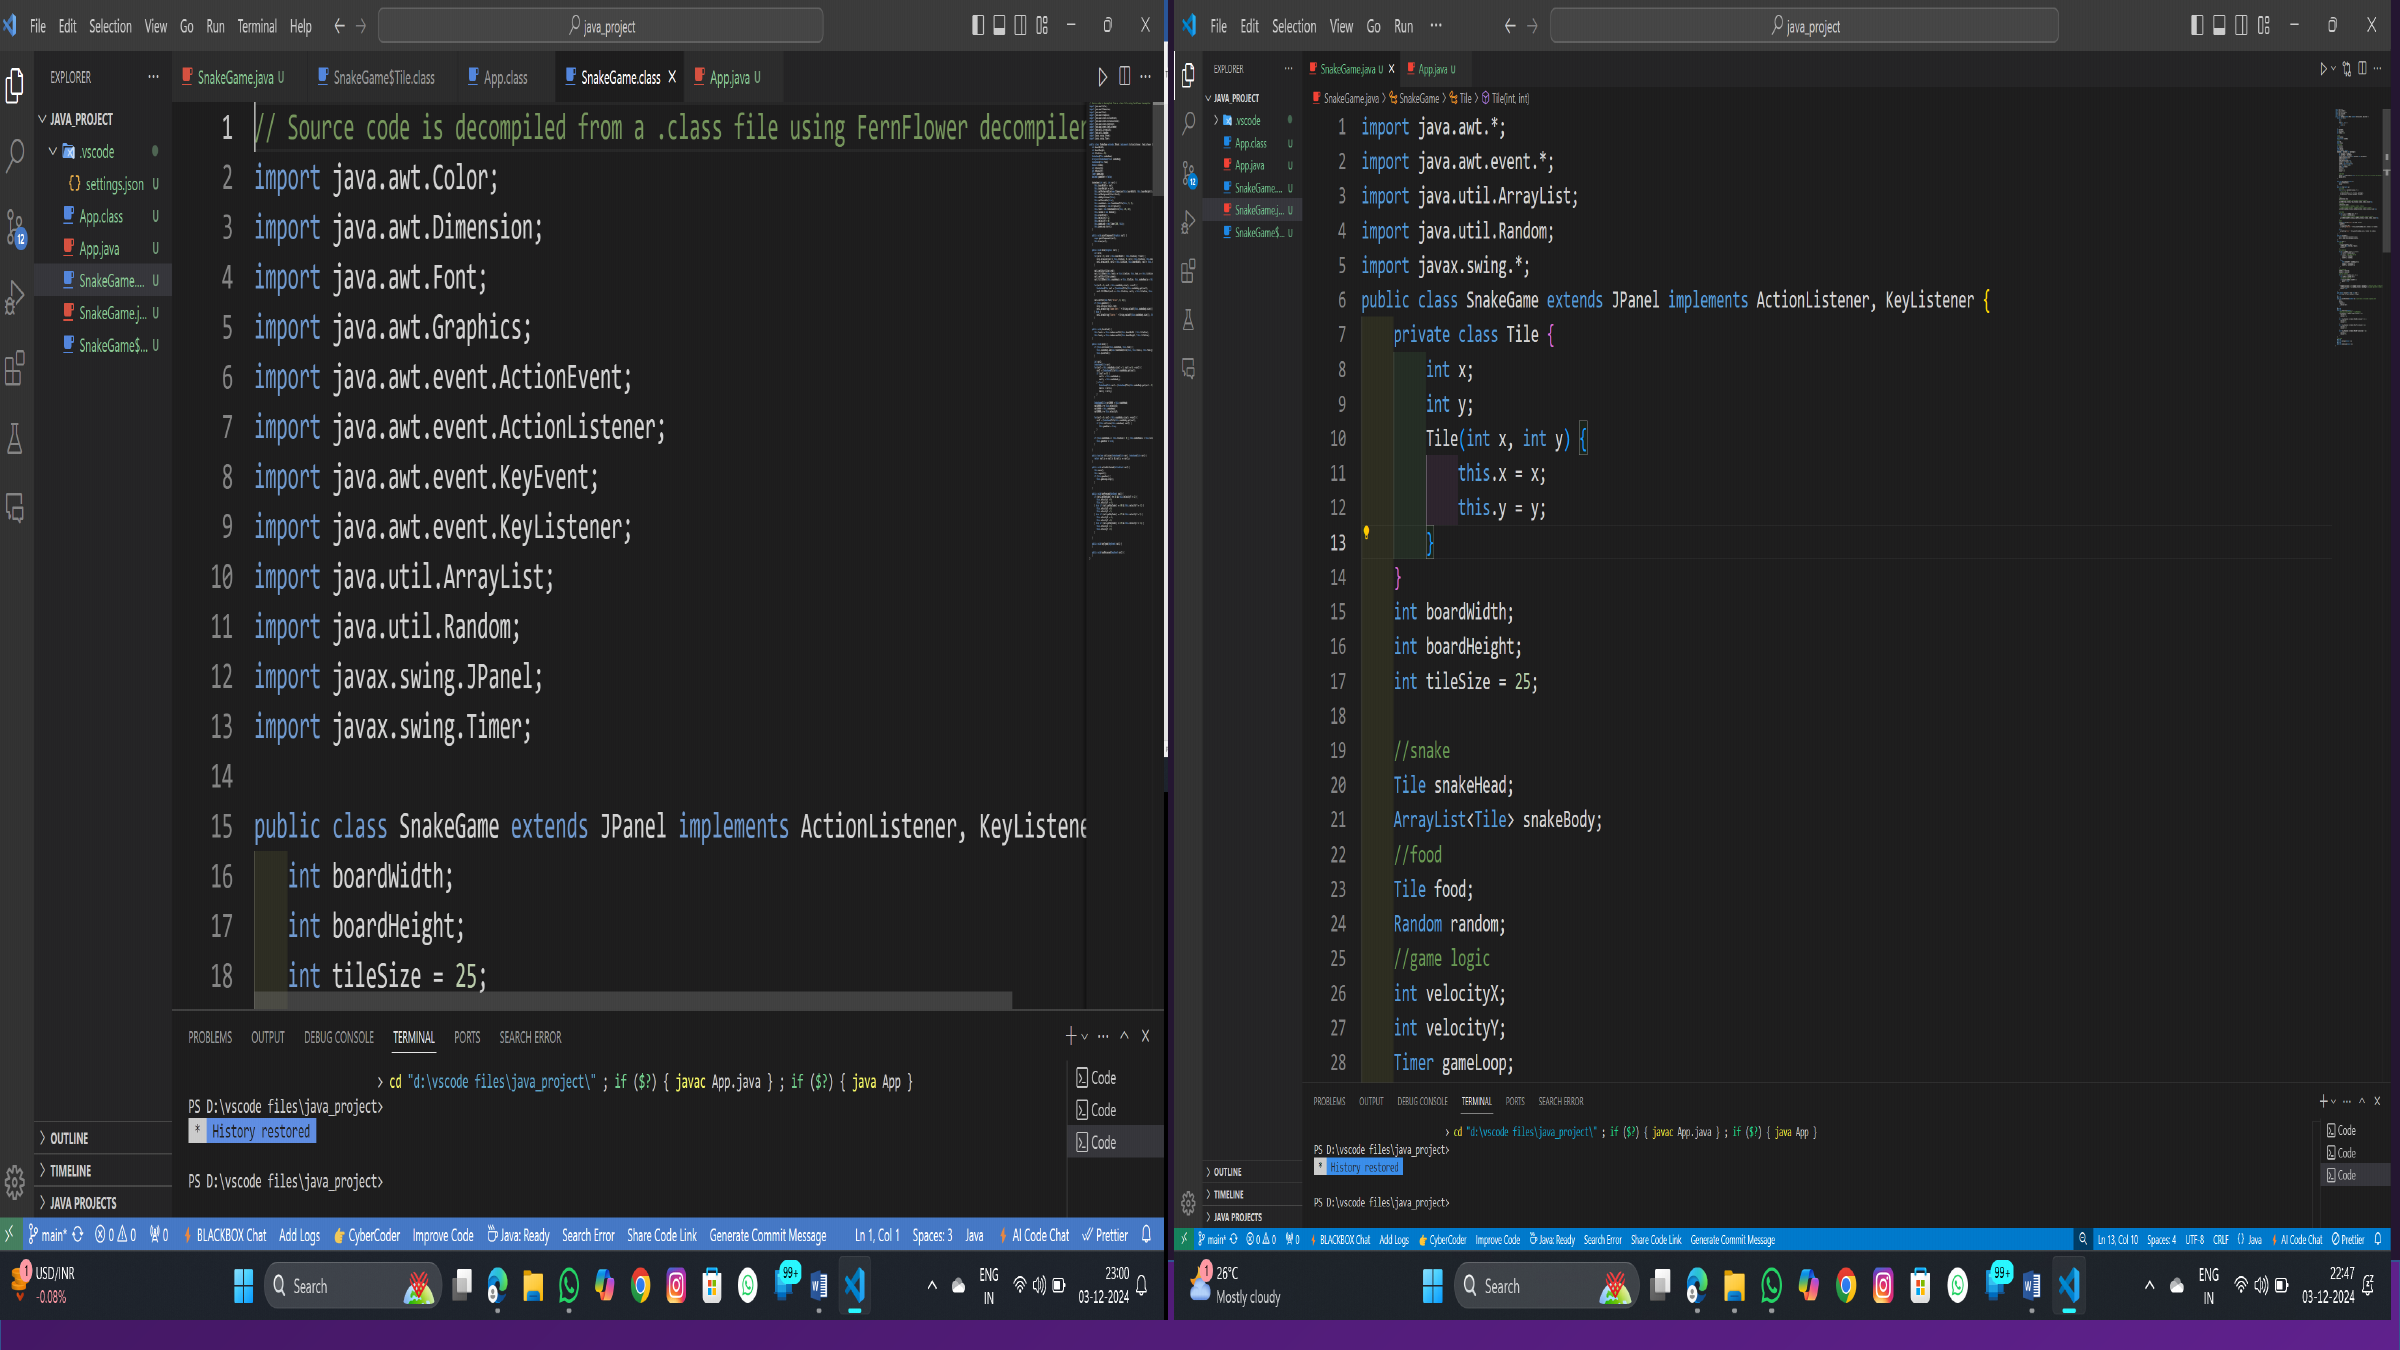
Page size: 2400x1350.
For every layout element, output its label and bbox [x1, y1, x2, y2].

picture [1174, 0, 2391, 1320]
text_box [0, 1260, 2400, 1350]
picture [0, 0, 1168, 1320]
